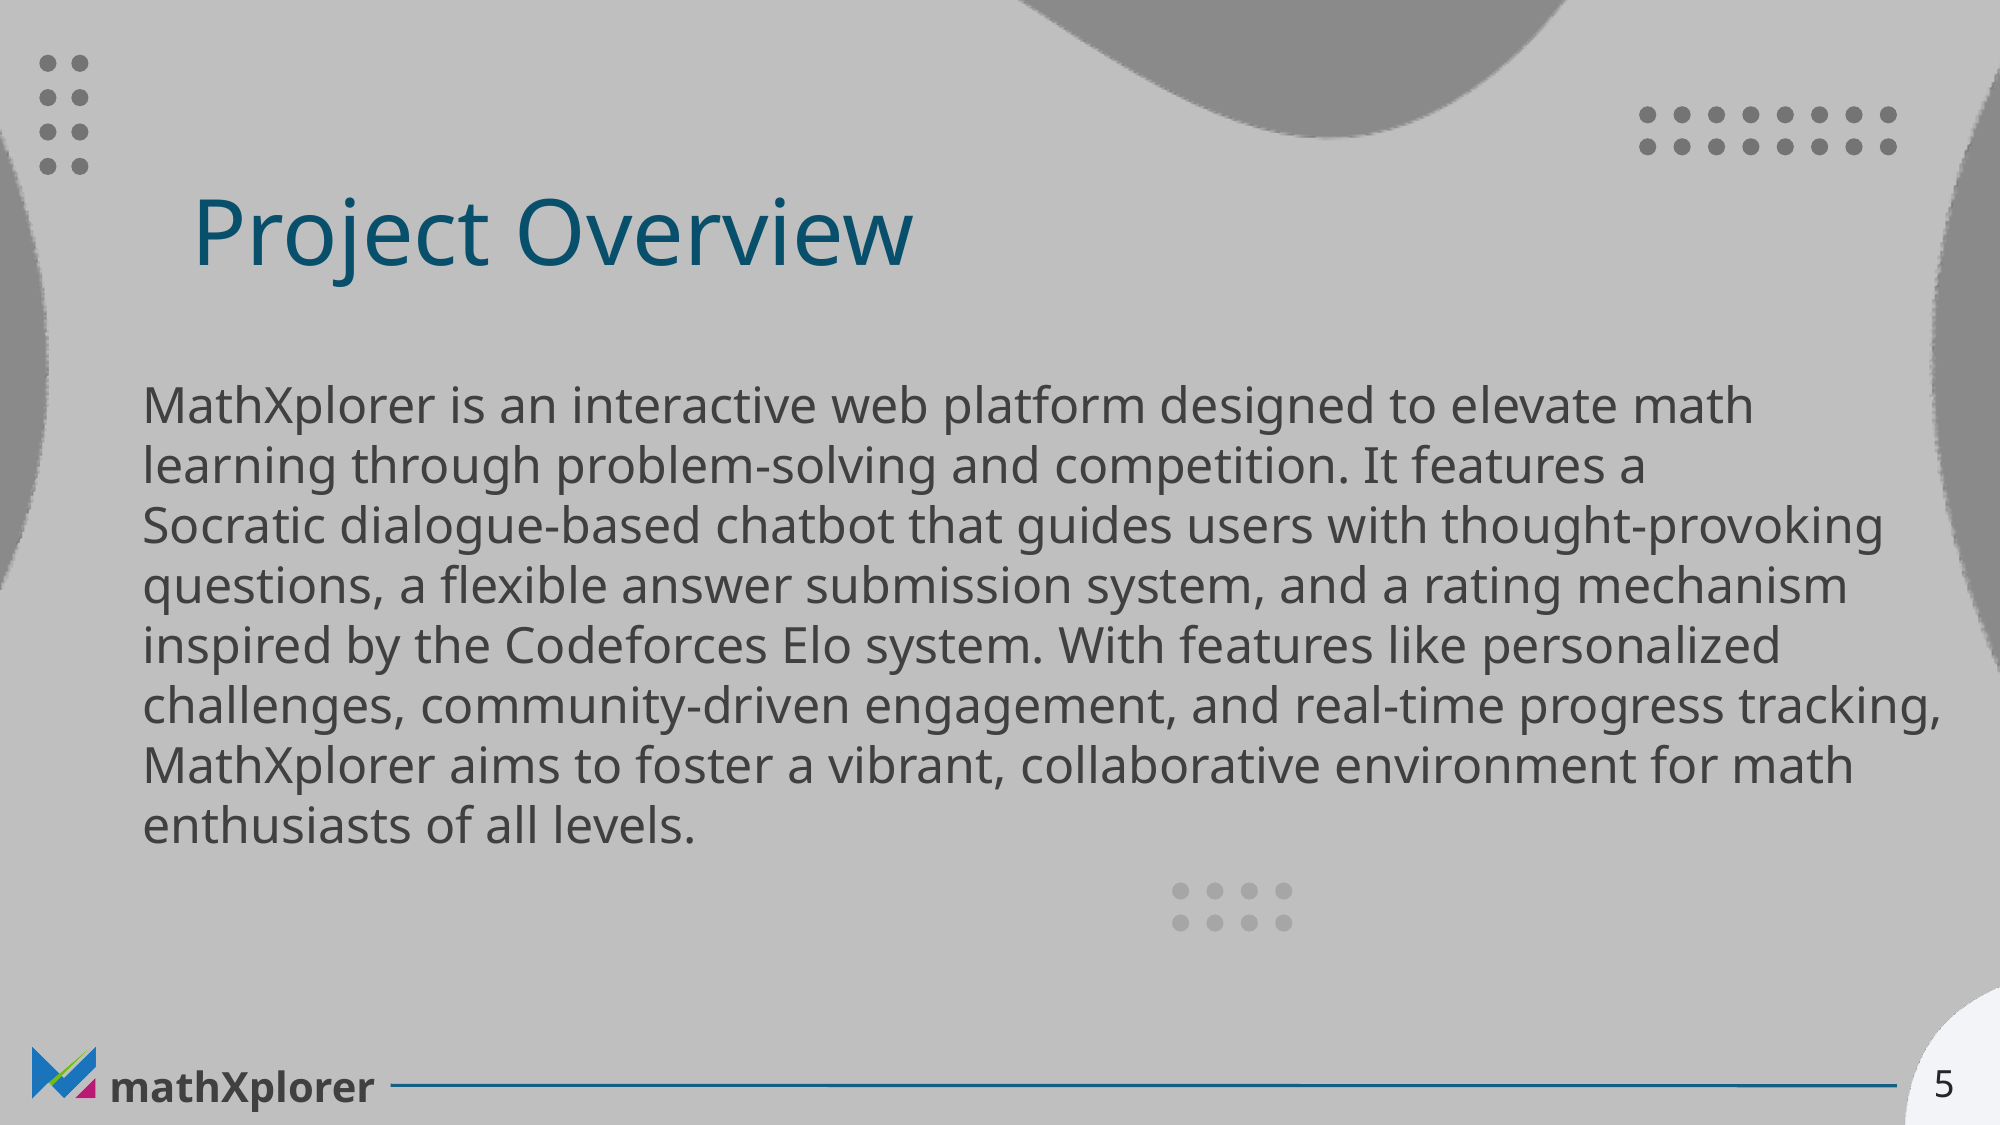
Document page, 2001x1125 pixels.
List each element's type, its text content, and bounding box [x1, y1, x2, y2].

text_box MathXplorer is an interactive web platform designed to elevate math learning through problem-solving and competition. It features a Socratic dialogue-based chatbot that guides users with thought-provoking questions, a flexible answer submission system, and a rating mechanism inspired by the Codeforces Elo system. With features like personalized challenges, community-driven engagement, and real-time progress tracking, MathXplorer aims to foster a vibrant, collaborative environment for math enthusiasts of all levels. [495, 431, 1305, 861]
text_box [1171, 881, 1293, 933]
picture [0, 0, 2000, 1125]
